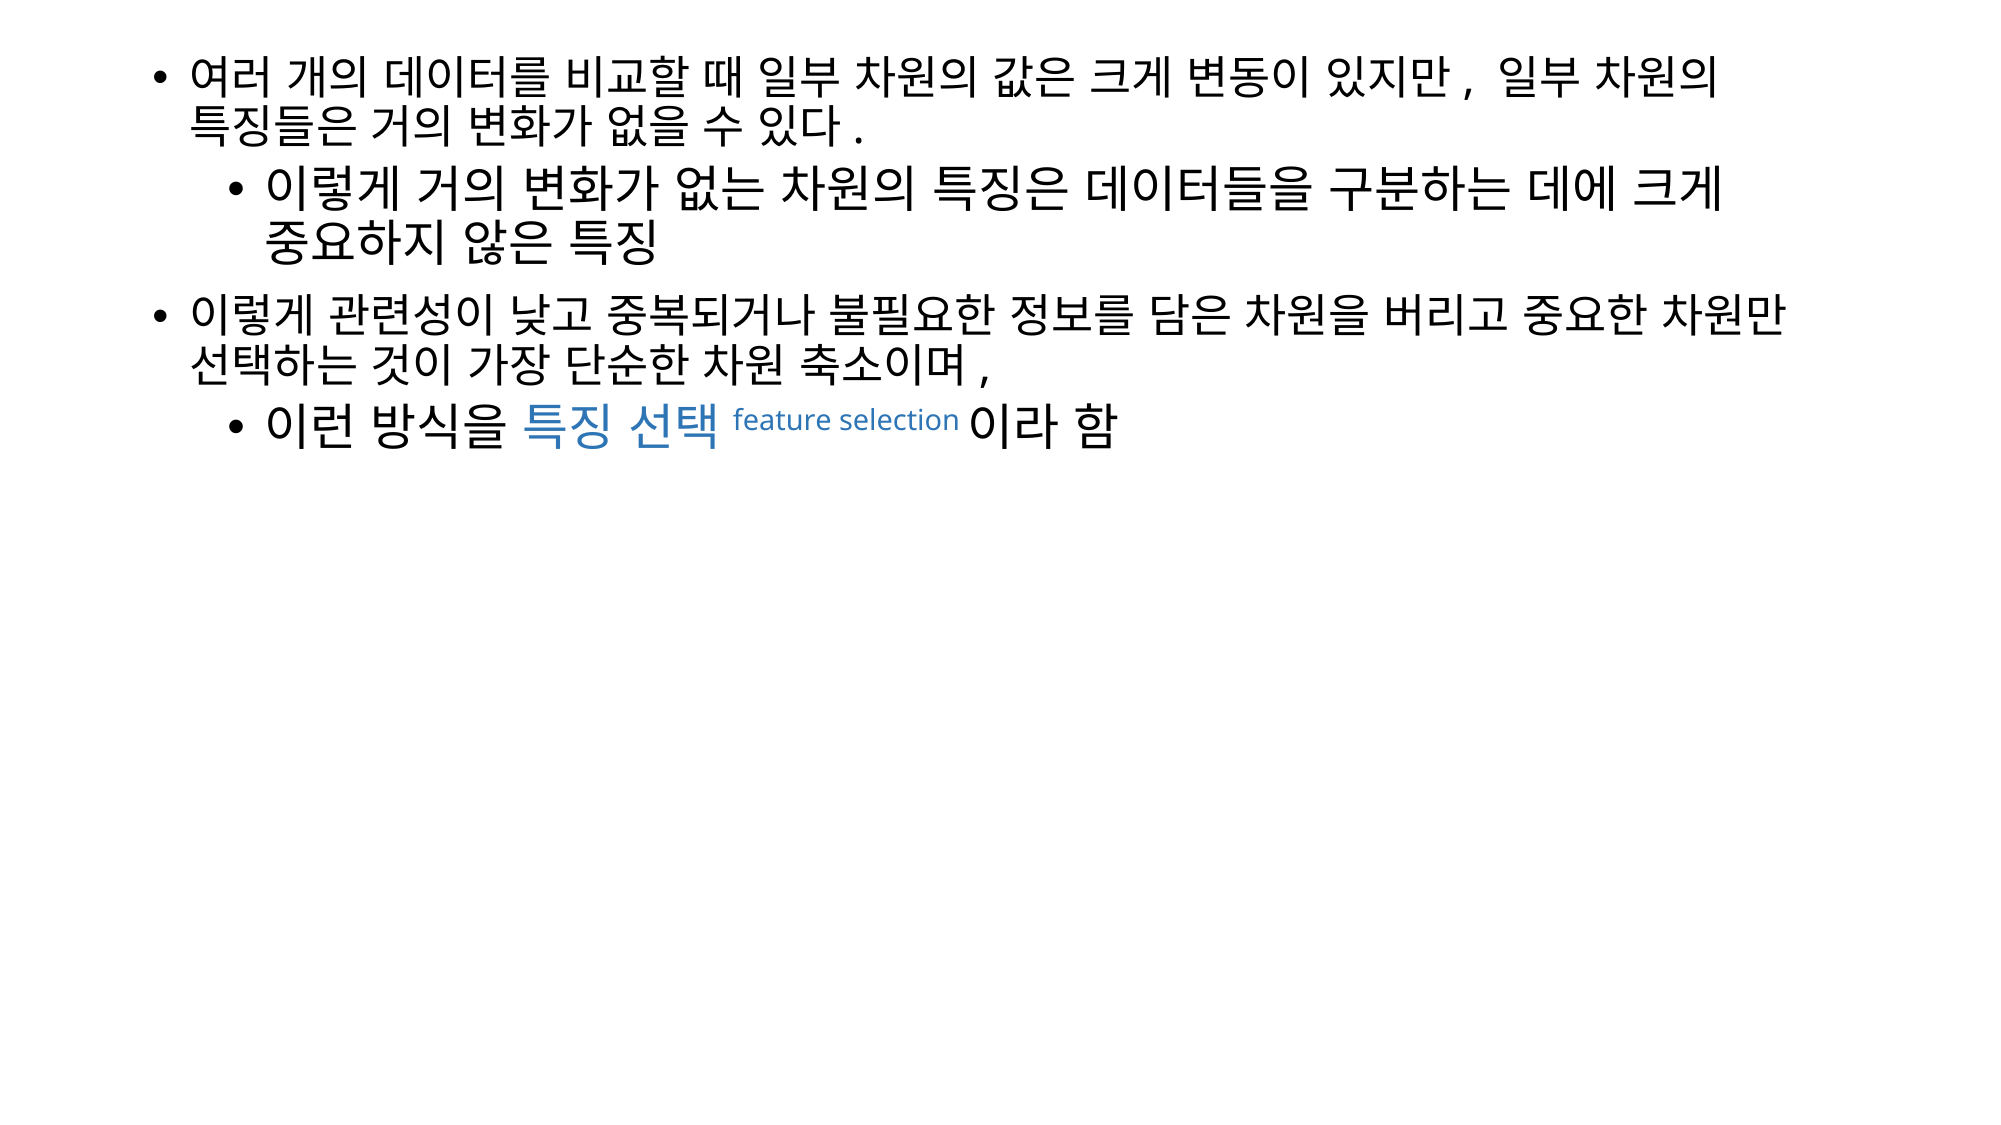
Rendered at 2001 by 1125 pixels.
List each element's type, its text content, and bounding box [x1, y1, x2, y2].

list 여러 개의 데이터를 비교할 때 일부 차원의 값은 크게 변동이 있지만, 일부 차원의 특징들은 거의 변화가 없을 수 있다. 이렇게 거의 변화가 없는 차원의 특징은 데이터들을 구분하는 데에 크게 중요하지 않은 특징 이렇게 관련성이 낮고 중복되거나 불필요한 정보를 담은 차원을 버리고 중요한 차원만 선택하는 것이 가장 단순한 차원 축소이며, 이런 방식을 특징 선택feature selection이라 함 [137, 47, 1863, 1019]
